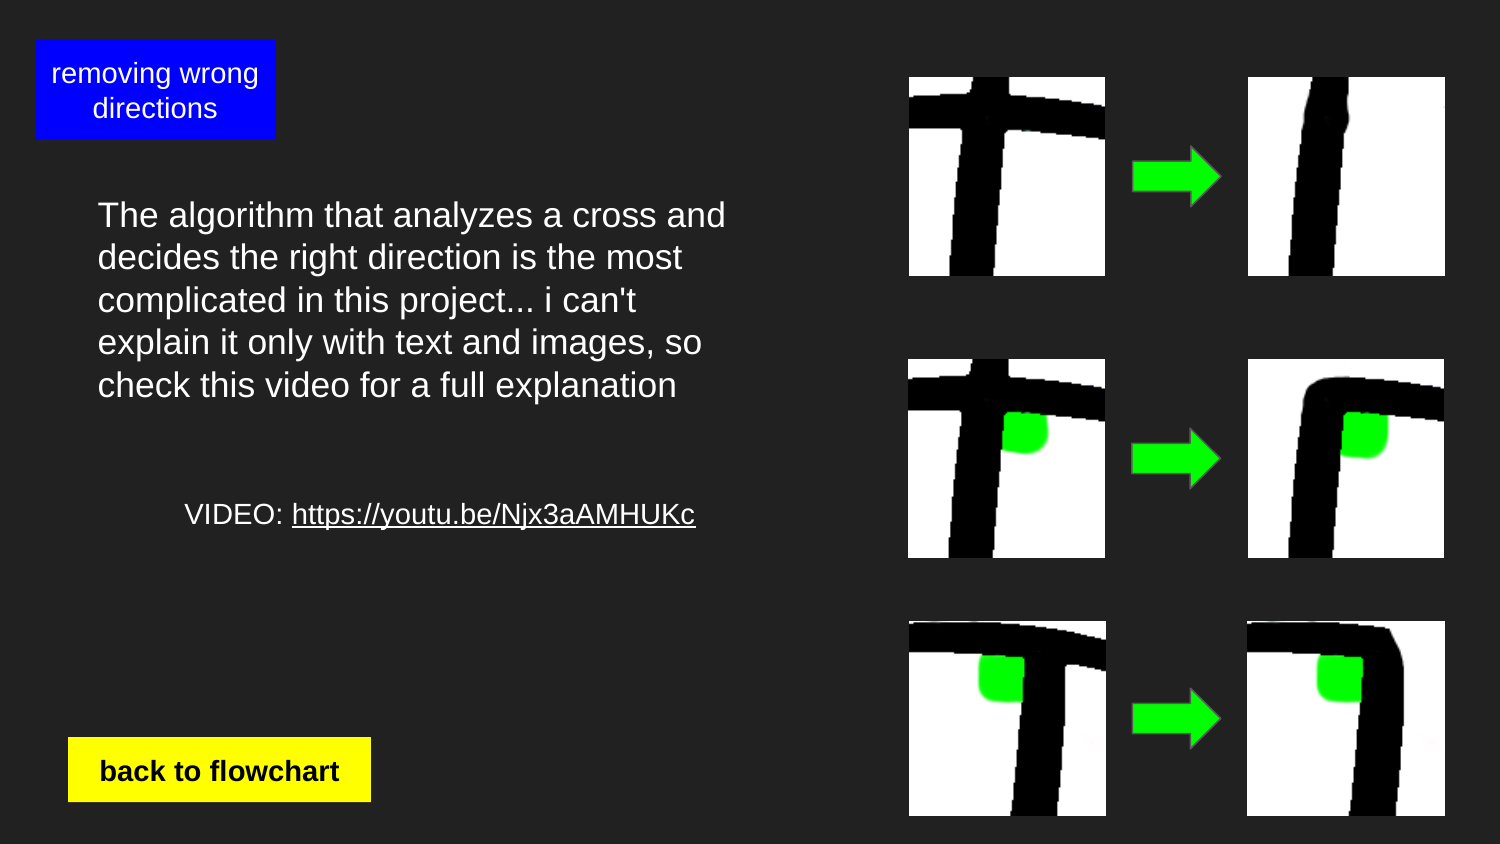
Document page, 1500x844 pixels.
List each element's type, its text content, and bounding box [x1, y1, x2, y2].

picture [908, 358, 1105, 558]
text_box [1131, 428, 1221, 489]
picture [1248, 76, 1445, 276]
text_box [1132, 688, 1221, 749]
text_box VIDEO: https://youtu.be/Njx3aAMHUKc [169, 480, 766, 546]
picture [1247, 621, 1445, 816]
text_box [1132, 146, 1222, 207]
text_box back to flowchart [68, 737, 371, 803]
text_box The algorithm that analyzes a cross and decides the right direction is the most complicated in this project... i can't explain it only with text and images, so check this video for a full explanation [82, 176, 743, 420]
picture [908, 621, 1107, 816]
picture [909, 76, 1106, 276]
picture [1247, 358, 1444, 558]
text_box removing wrong directions [35, 39, 276, 140]
